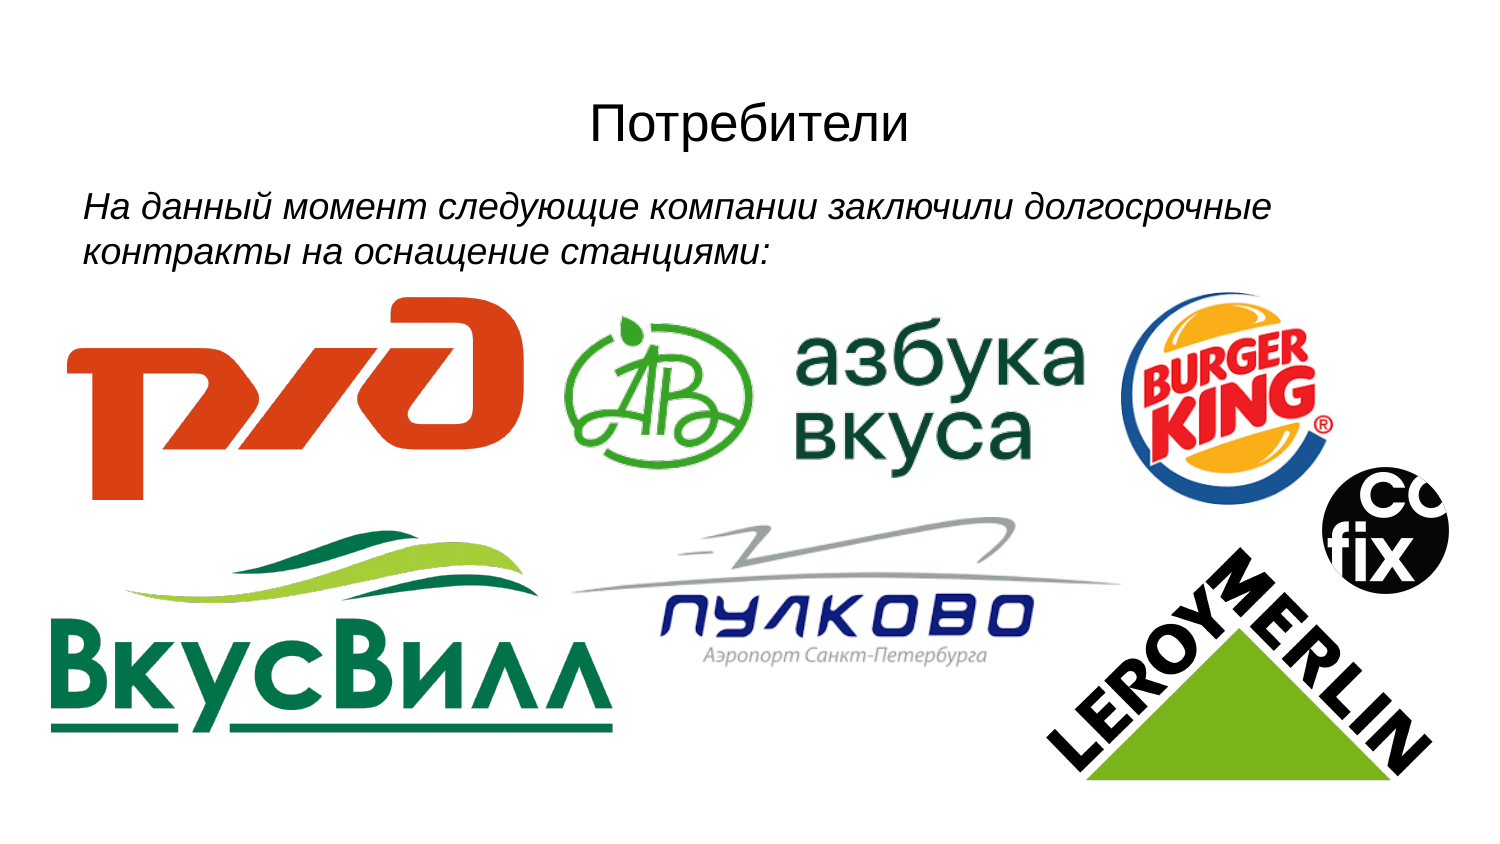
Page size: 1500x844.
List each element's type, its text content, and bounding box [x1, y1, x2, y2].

text_box На данный момент следующие компании заключили долгосрочные контракты на оснащение станциями: [67, 166, 1433, 293]
picture [67, 297, 524, 501]
picture [50, 292, 1450, 781]
title Потребители [51, 72, 1449, 167]
